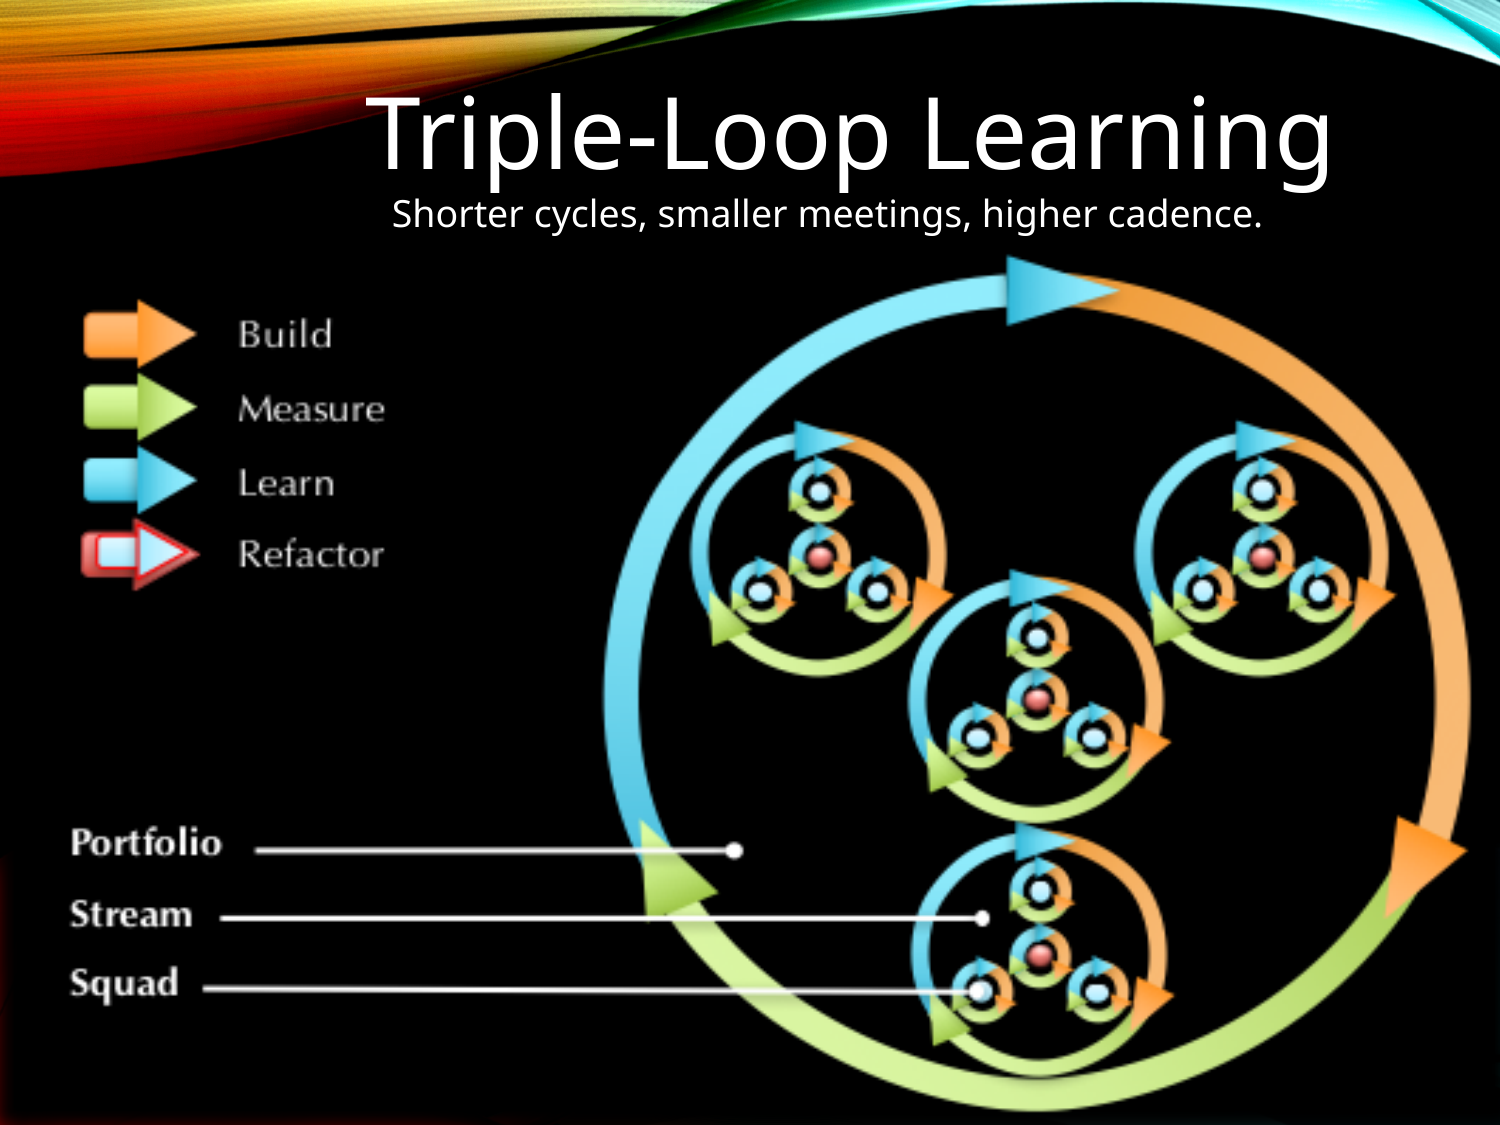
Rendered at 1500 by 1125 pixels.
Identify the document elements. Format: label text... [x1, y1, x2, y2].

picture [0, 221, 1500, 1125]
picture [0, 0, 1500, 178]
title Triple-Loop Learning [350, 45, 1417, 199]
text_box Shorter cycles, smaller meetings, higher cadence. [377, 182, 1279, 221]
